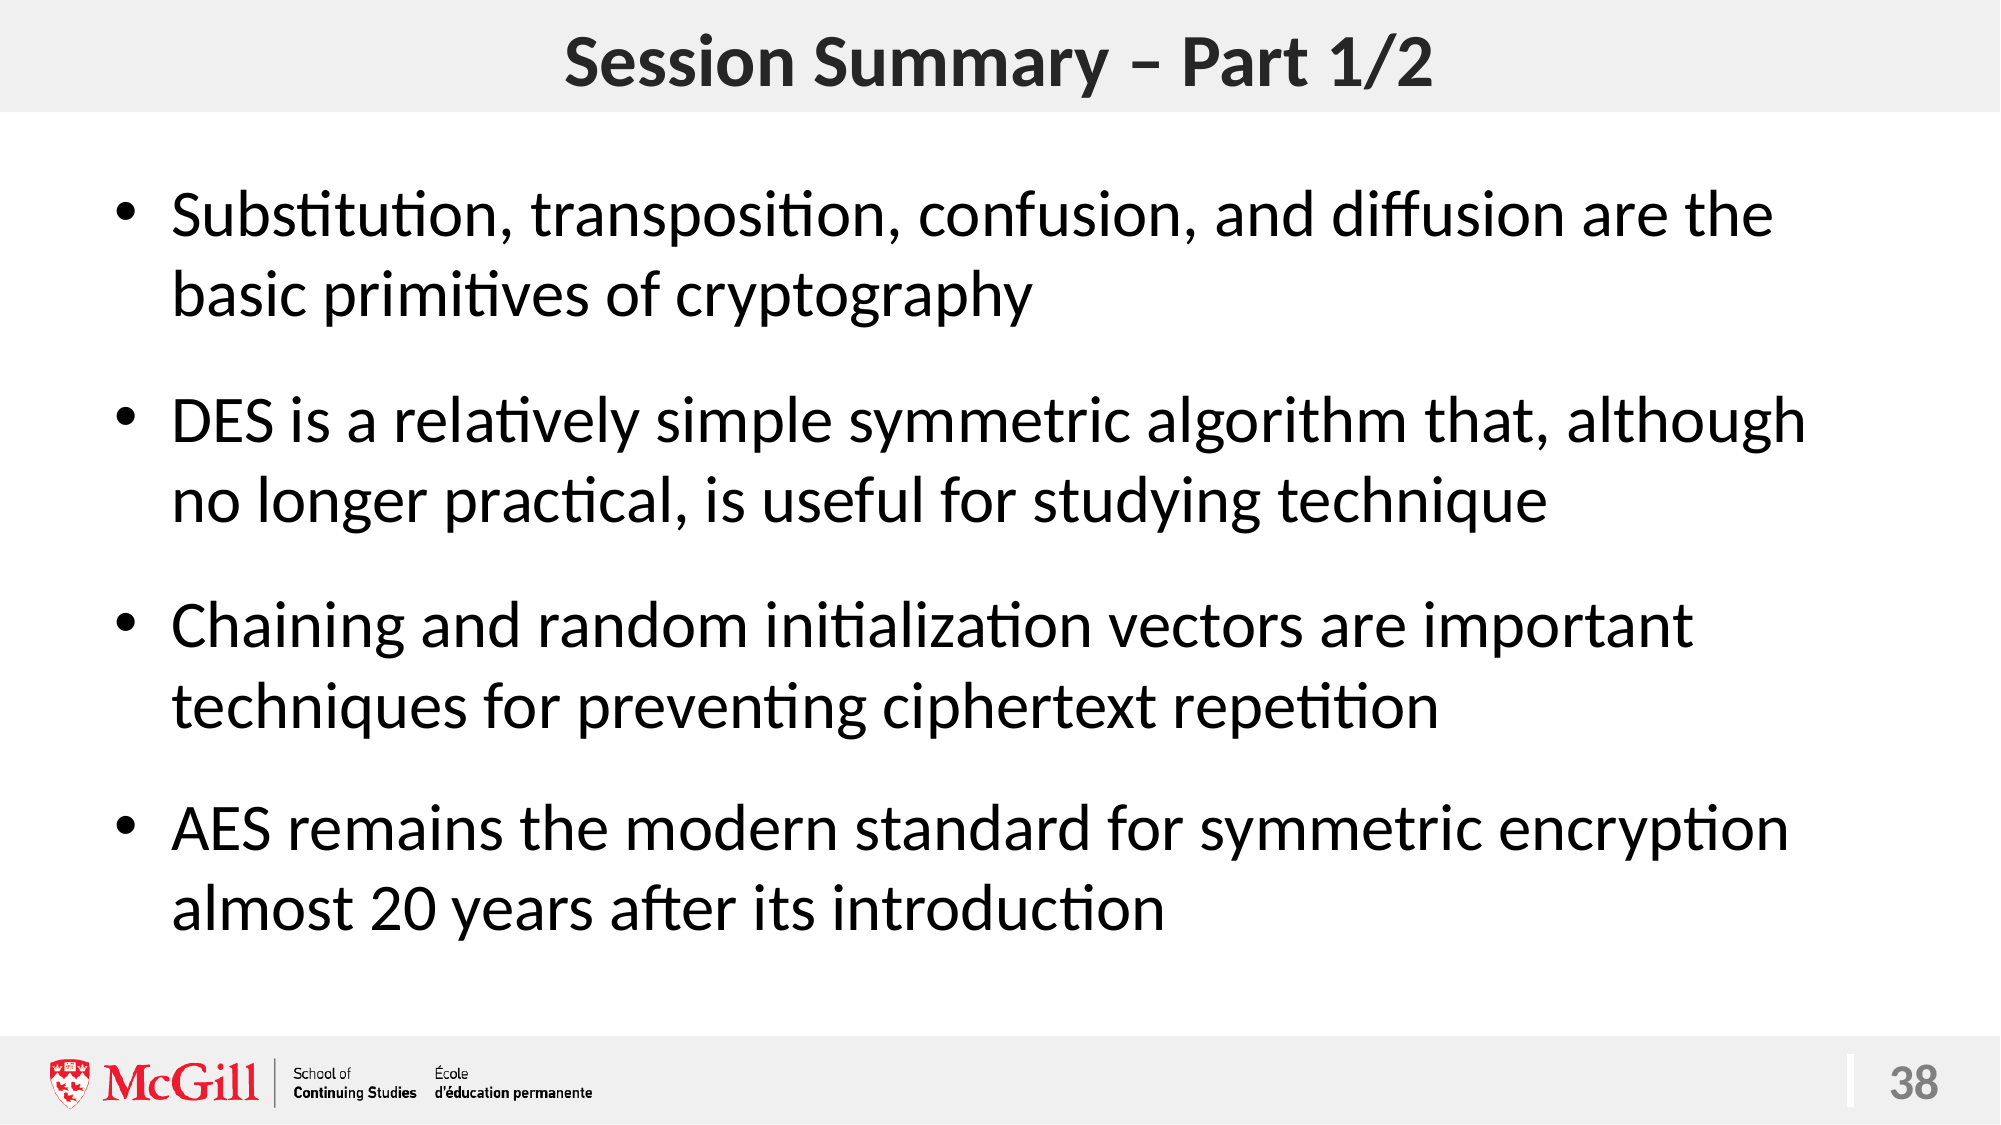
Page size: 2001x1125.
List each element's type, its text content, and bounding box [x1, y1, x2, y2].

title Session Summary – Part 1/2 [0, 0, 2000, 113]
picture [50, 1058, 592, 1109]
list Substitution, transposition, confusion, and diffusion are the basic primitives of cryptography DES is a relatively simple symmetric algorithm that, although no longer practical, is useful for studying technique Chaining and random initialization vectors are important techniques for preventing ciphertext repetition AES remains the modern standard for symmetric encryption almost 20 years after its introduction [99, 162, 1900, 1005]
